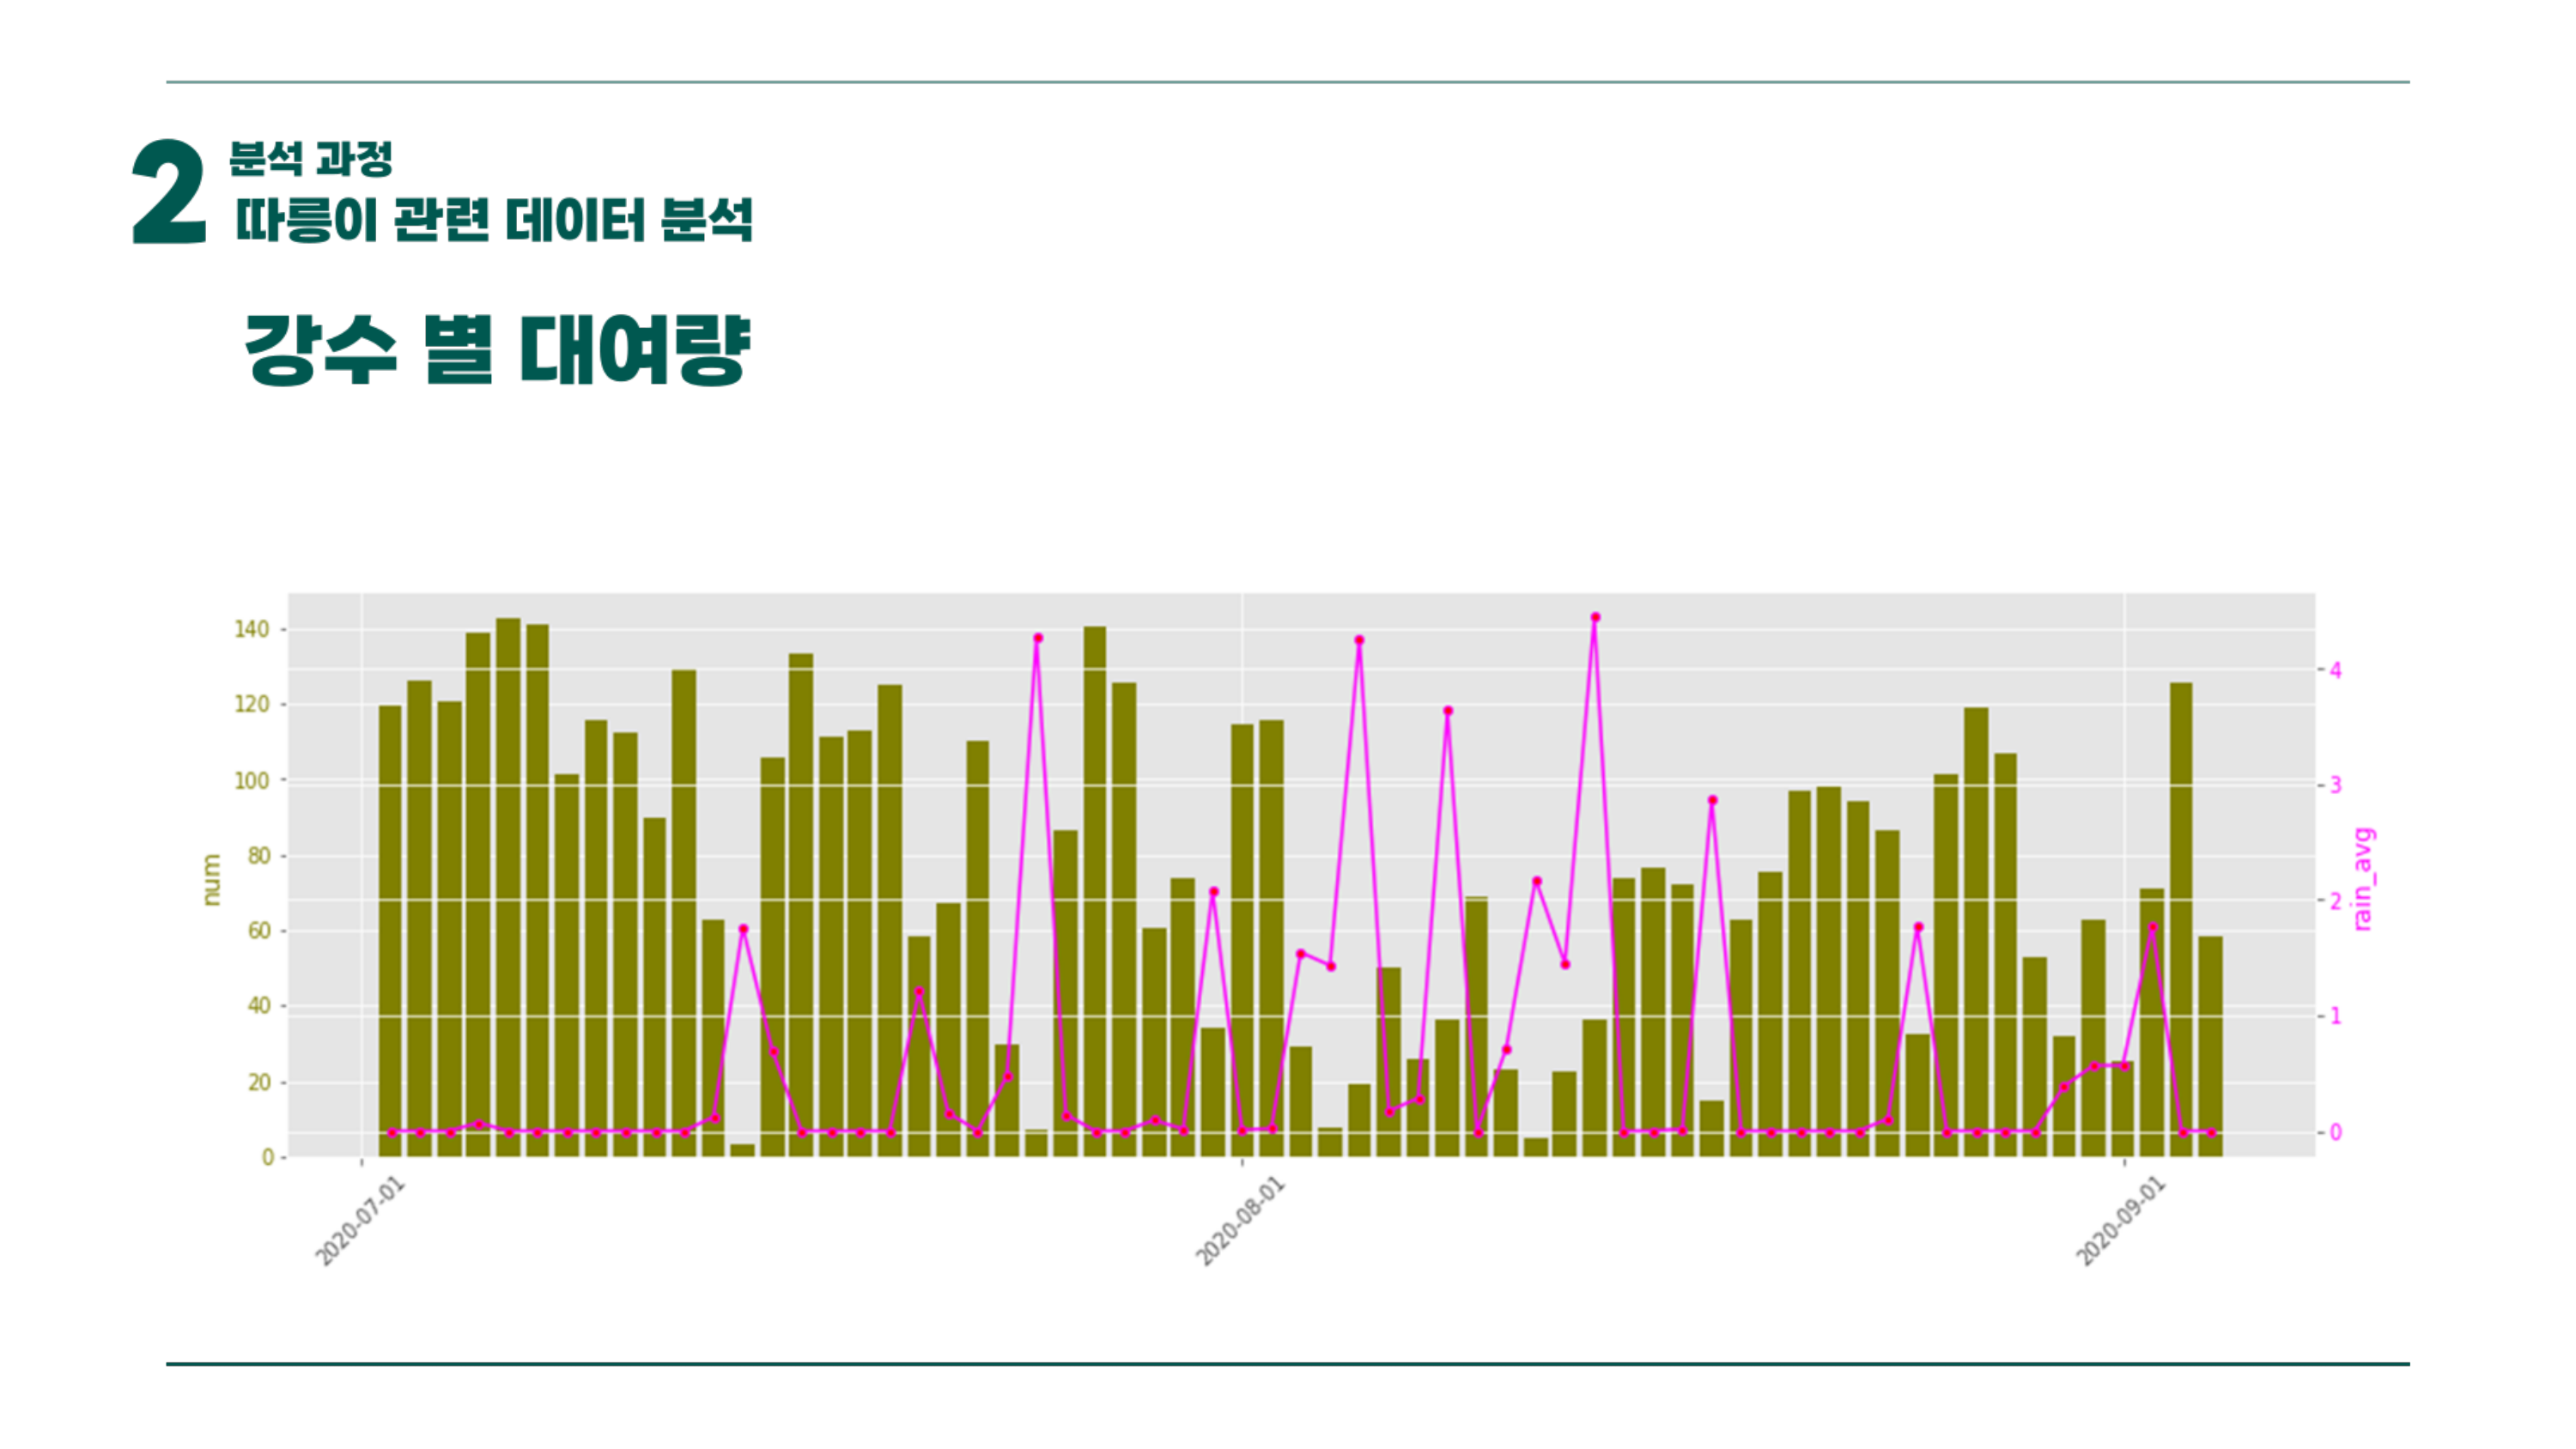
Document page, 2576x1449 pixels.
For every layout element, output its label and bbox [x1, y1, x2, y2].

text_box [166, 1358, 2410, 1370]
picture [74, 80, 791, 452]
text_box [166, 76, 2410, 88]
text_box [185, 577, 2391, 1286]
